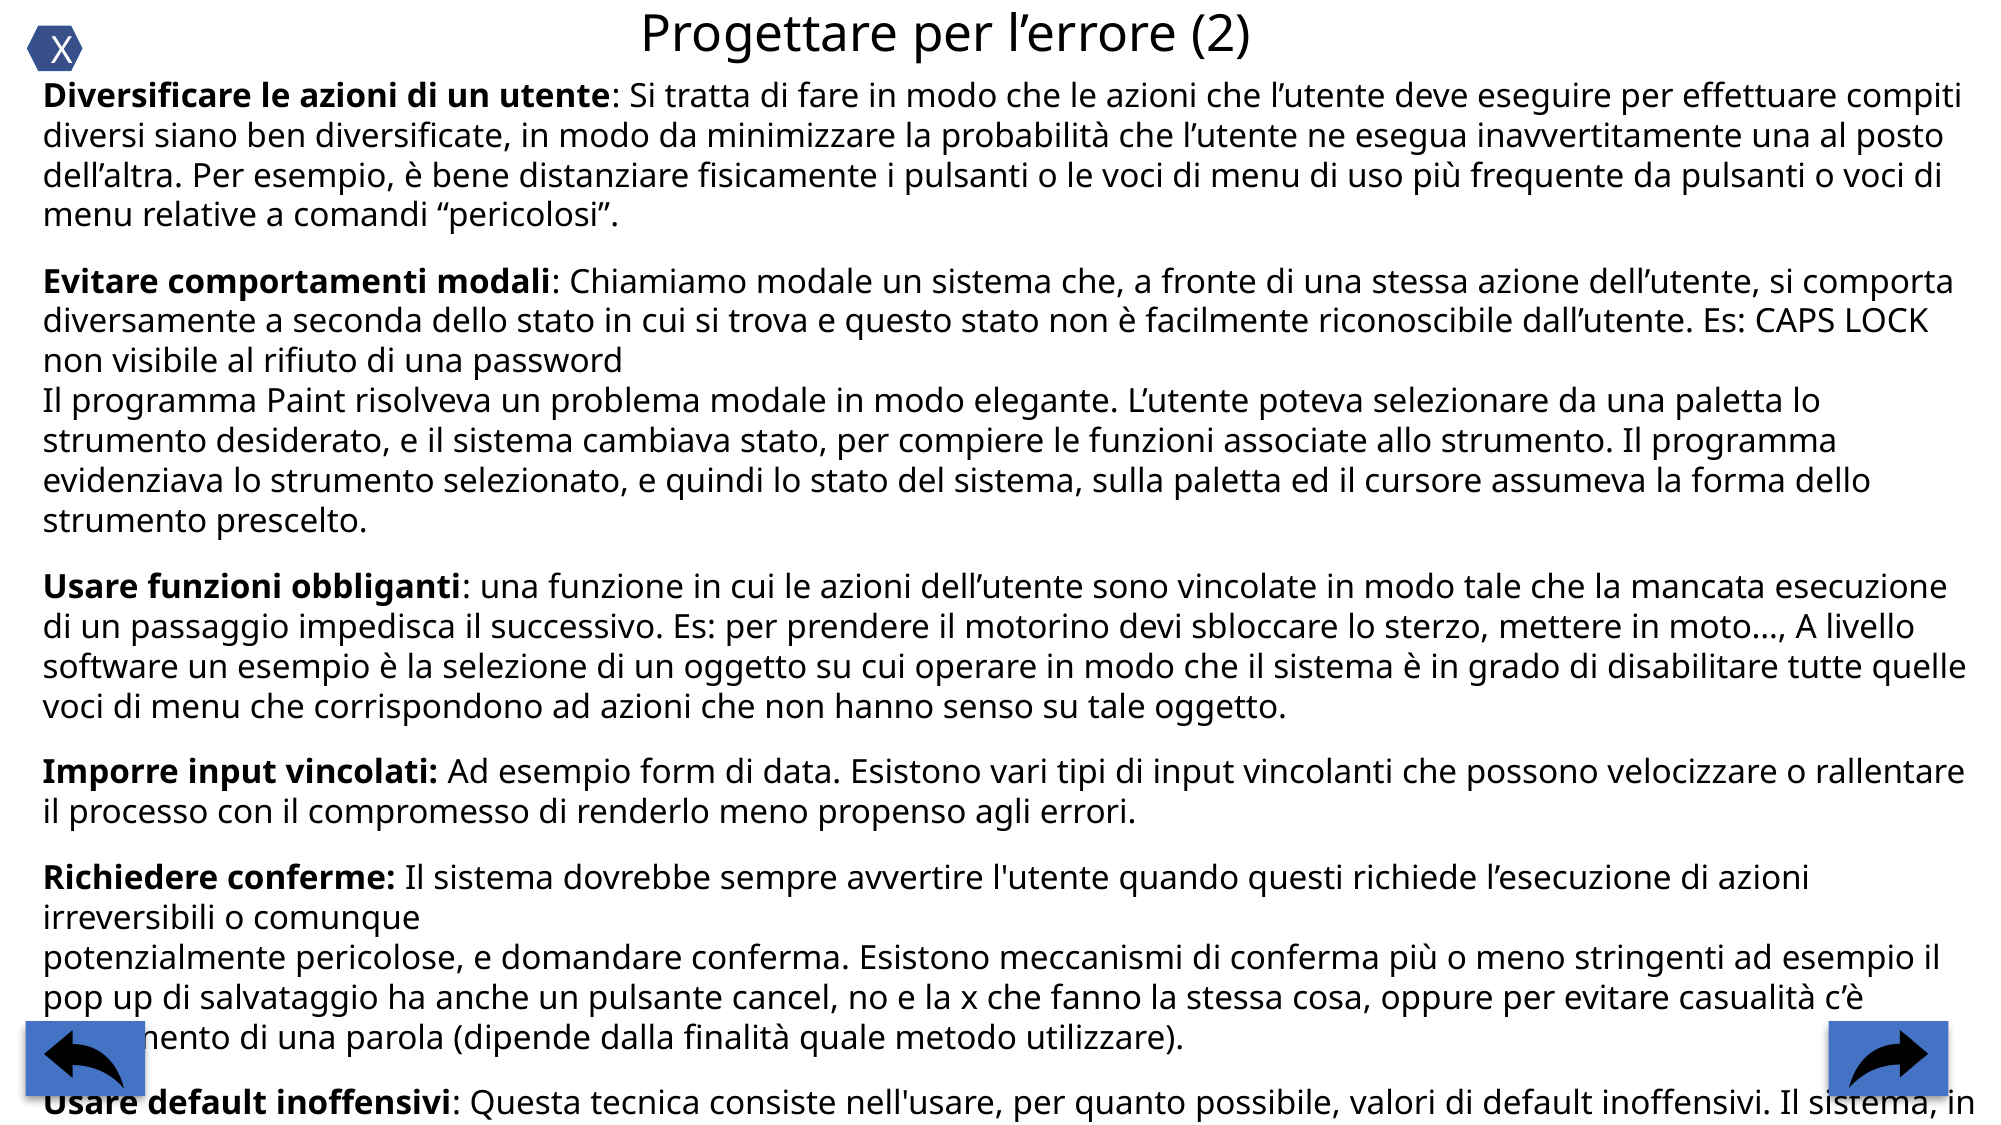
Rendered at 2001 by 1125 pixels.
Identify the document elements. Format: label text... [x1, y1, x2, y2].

text_box X [26, 25, 83, 66]
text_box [1828, 1011, 1949, 1106]
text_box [25, 1011, 146, 1107]
title Progettare per l’errore (2) [625, 0, 1456, 66]
text_box Diversificare le azioni di un utente: Si tratta di fare in modo che le azioni che l’utente deve eseguire per effettuare compiti diversi siano ben diversificate, in modo da minimizzare la probabilità che l’utente ne esegua inavvertitamente una al posto dell’altra. Per esempio, è bene distanziare fisicamente i pulsanti o le voci di menu di uso più frequente da pulsanti o voci di menu relative a comandi “pericolosi”. Evitare comportamenti modali: Chiamiamo modale un sistema che, a fronte di una stessa azione dell’utente, si comporta diversamente a seconda dello stato in cui si trova e questo stato non è facilmente riconoscibile dall’utente. Es: CAPS LOCK non visibile al rifiuto di una password Il programma Paint risolveva un problema modale in modo elegante. L’utente poteva selezionare da una paletta lo strumento desiderato, e il sistema cambiava stato, per compiere le funzioni associate allo strumento. Il programma evidenziava lo strumento selezionato, e quindi lo stato del sistema, sulla paletta ed il cursore assumeva la forma dello strumento prescelto. Usare funzioni obbliganti: una funzione in cui le azioni dell’utente sono vincolate in modo tale che la mancata esecuzione di un passaggio impedisca il successivo. Es: per prendere il motorino devi sbloccare lo sterzo, mettere in moto…, A livello software un esempio è la selezione di un oggetto su cui operare in modo che il sistema è in grado di disabilitare tutte quelle voci di menu che corrispondono ad azioni che non hanno senso su tale oggetto. Imporre input vincolati: Ad esempio form di data. Esistono vari tipi di input vincolanti che possono velocizzare o rallentare il processo con il compromesso di renderlo meno propenso agli errori. Richiedere conferme: Il sistema dovrebbe sempre avvertire l'utente quando questi richiede l’esecuzione di azioni irreversibili o comunque potenzialmente pericolose, e domandare conferma. Esistono meccanismi di conferma più o meno stringenti ad esempio il pop up di salvataggio ha anche un pulsante cancel, no e la x che fanno la stessa cosa, oppure per evitare casualità c’è inserimento di una parola (dipende dalla finalità quale metodo utilizzare). Usare default inoffensivi: Questa tecnica consiste nell'usare, per quanto possibile, valori di default inoffensivi. Il sistema, in altre parole, non dovrebbe mai intraprendere per default l’azione più pericolosa tra quelle possibili in un determinato contesto. Es: Se premo invio al momento della cancellazione di qualcosa non dovrebbe cancellarla [27, 66, 2000, 1125]
